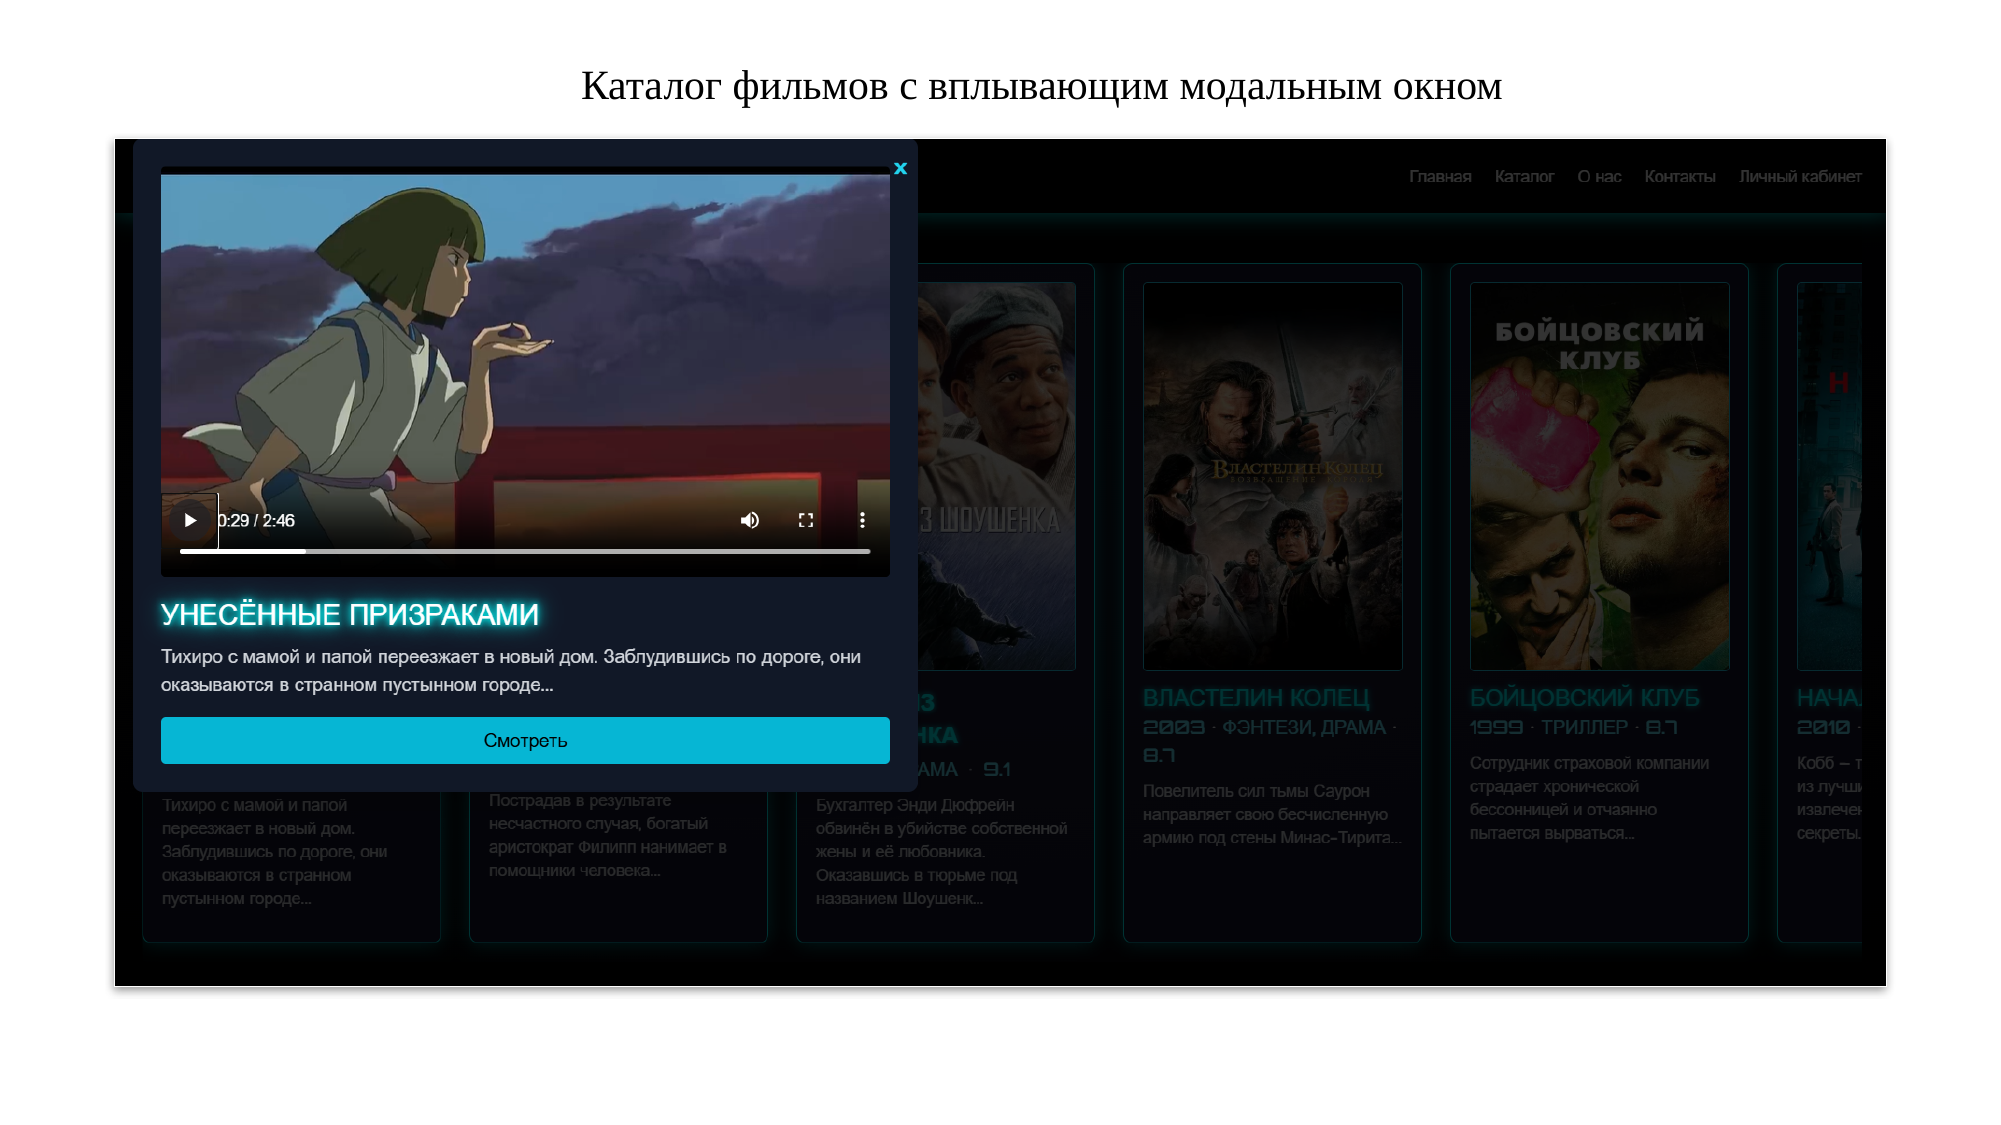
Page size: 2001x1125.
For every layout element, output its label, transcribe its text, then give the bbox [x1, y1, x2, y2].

picture [113, 138, 1886, 987]
text_box Каталог фильмов с вплывающим модальным окном [566, 50, 1529, 115]
